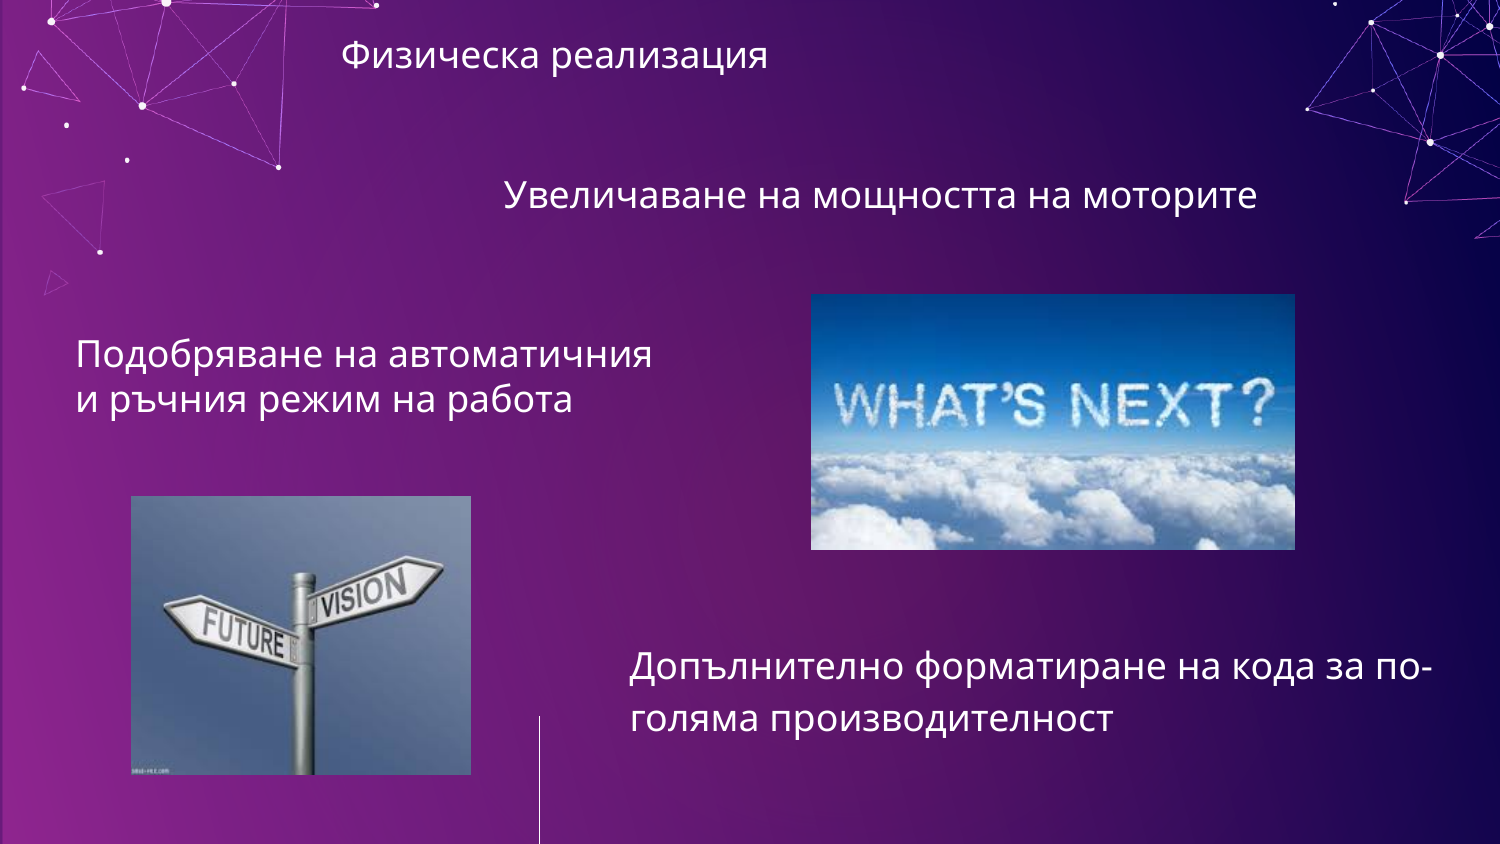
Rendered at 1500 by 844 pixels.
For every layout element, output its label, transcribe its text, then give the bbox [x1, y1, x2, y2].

text_box Подобряване на автоматичния и ръчния режим на работа [60, 315, 673, 384]
text_box Физическа реализация [250, 8, 1191, 201]
text_box Увеличаване на мощността на моторите [413, 149, 1480, 270]
text_box Допълнително форматиране на кода за по-голяма производителност [539, 620, 1480, 775]
picture [0, 0, 1500, 844]
